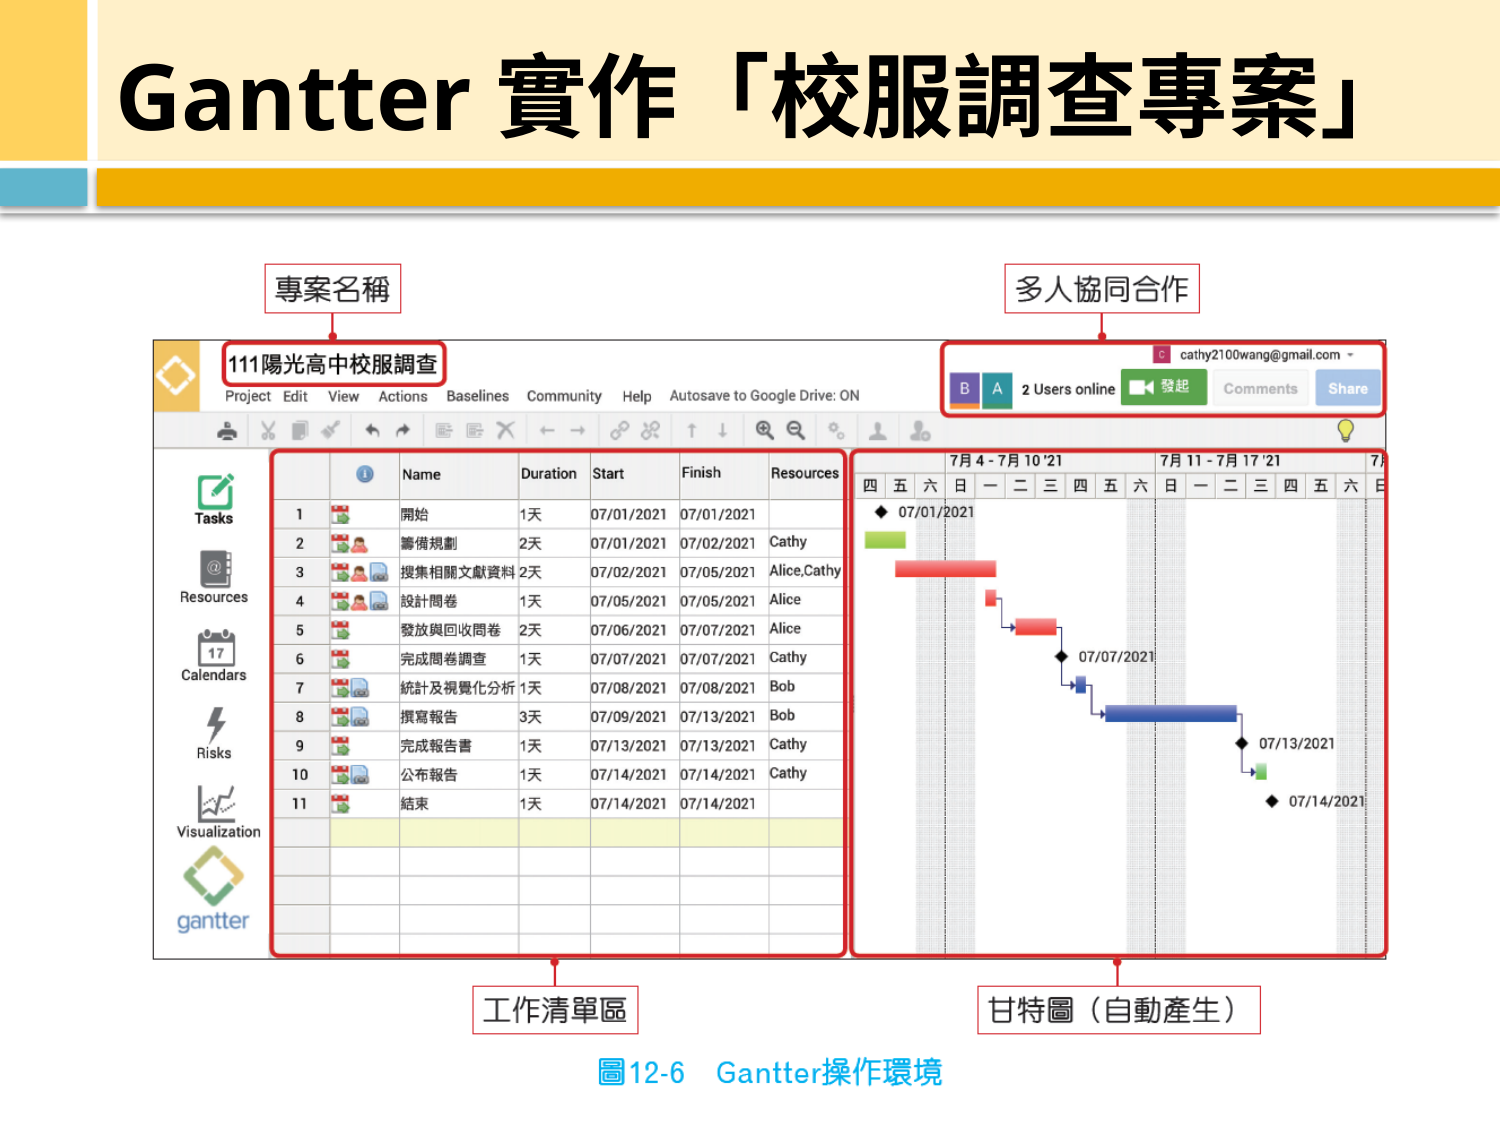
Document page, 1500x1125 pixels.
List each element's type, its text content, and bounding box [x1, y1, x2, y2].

picture [137, 249, 1401, 1091]
title Gantter實作「校服調查專案」 [100, 26, 1438, 161]
